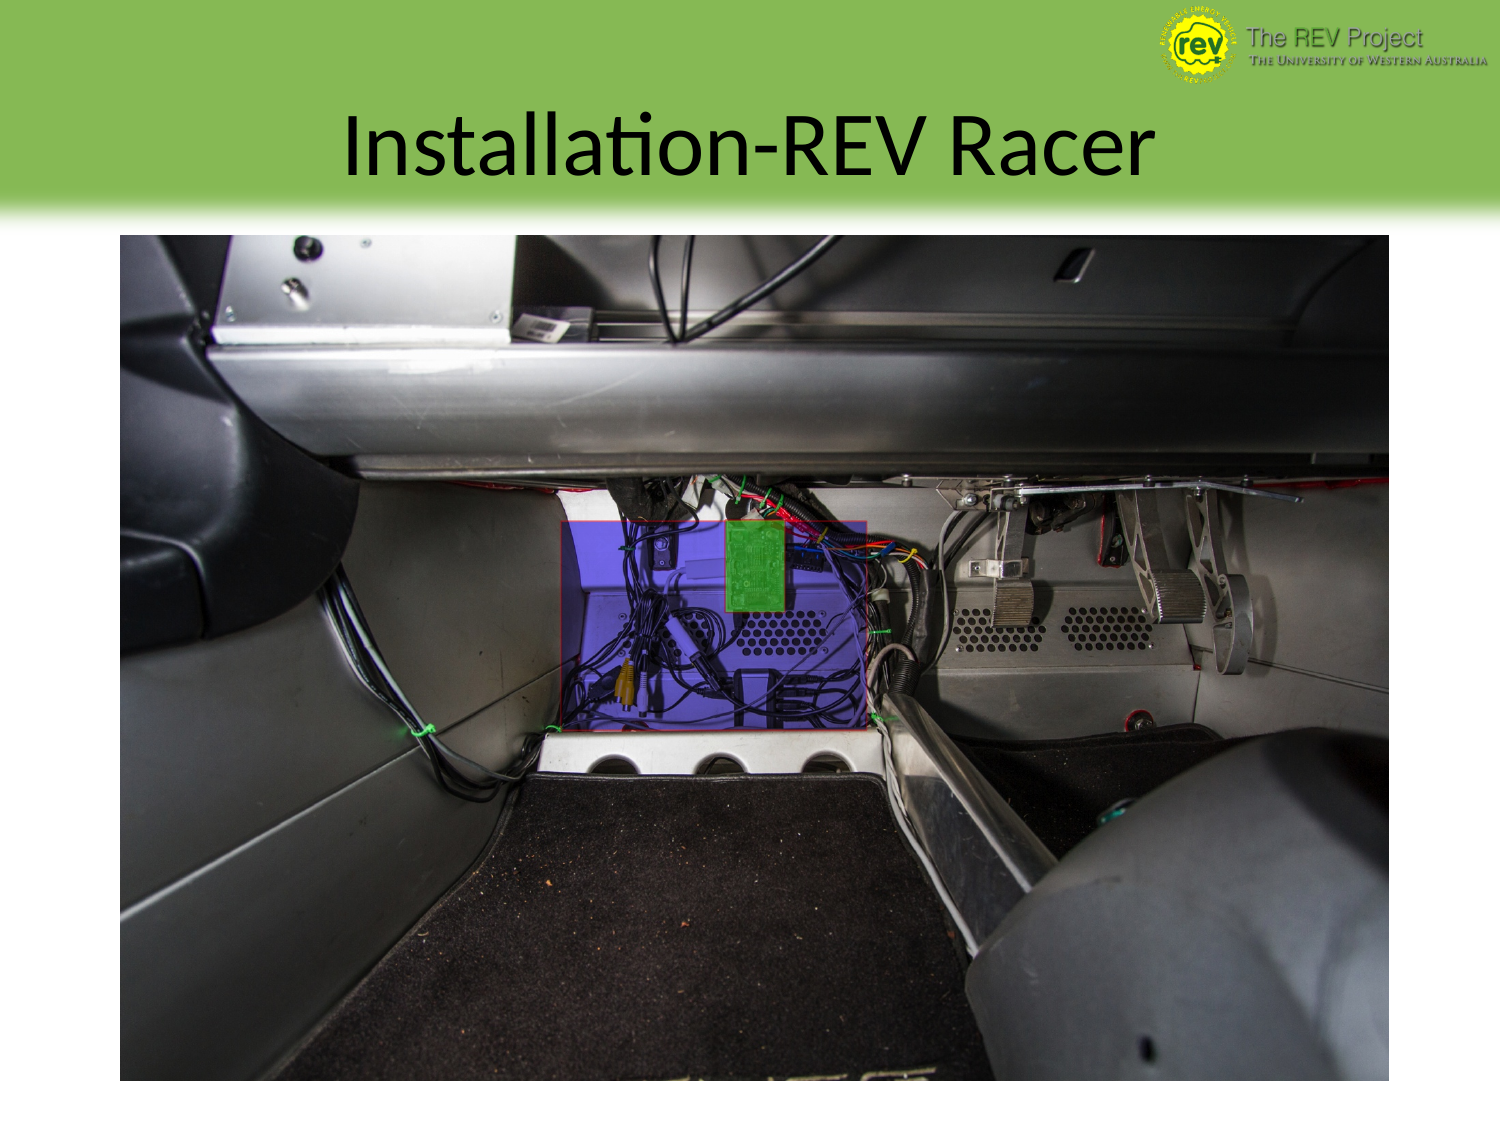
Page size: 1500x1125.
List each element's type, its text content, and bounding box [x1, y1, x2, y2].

title Installation-REV Racer [75, 45, 1425, 233]
picture [0, 0, 1500, 1125]
